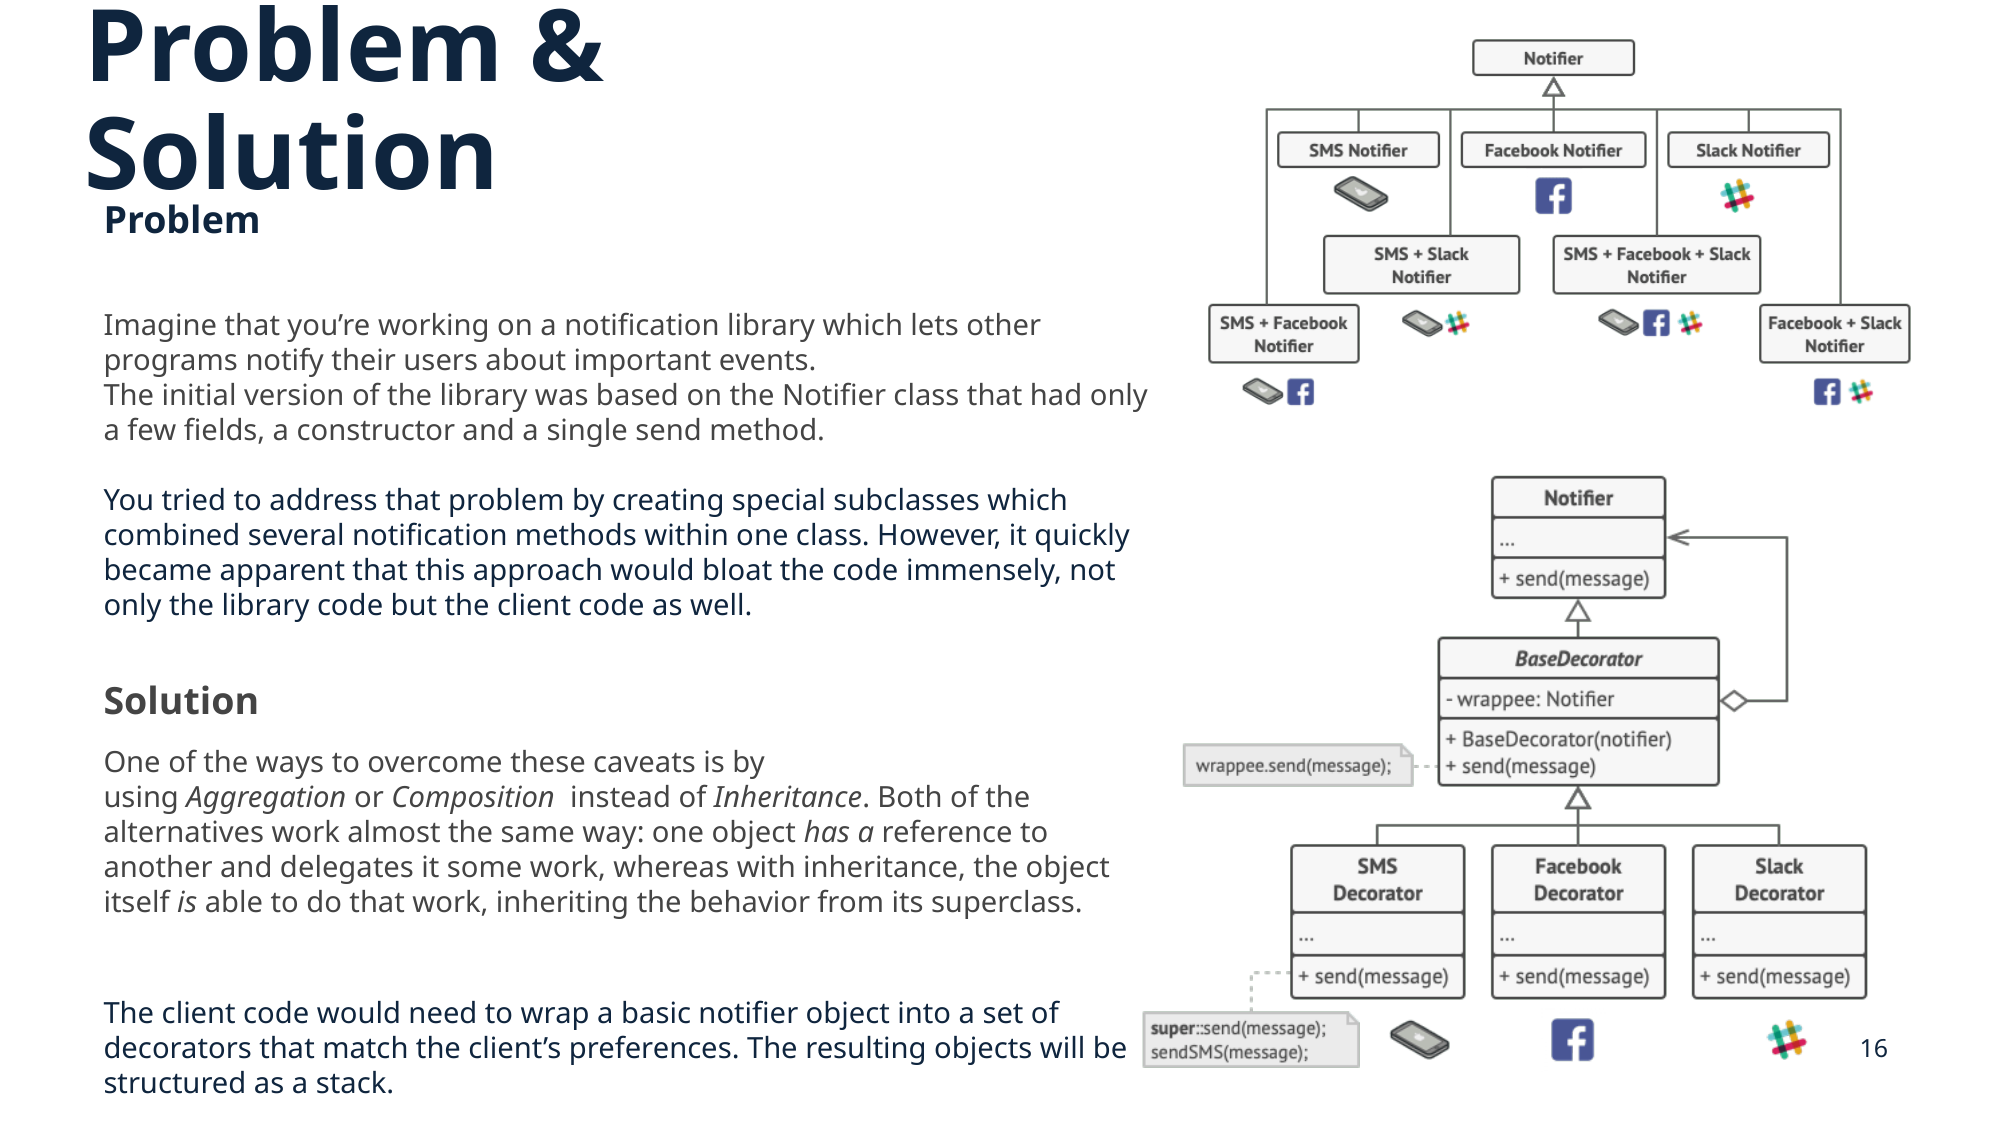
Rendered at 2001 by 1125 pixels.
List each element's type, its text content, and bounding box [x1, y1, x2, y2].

picture [1131, 464, 1988, 1080]
title Problem & Solution [69, 17, 1000, 189]
picture [1198, 29, 1921, 420]
list Problem Imagine that you’re working on a notification library which lets other programs notify their users about important events. The initial version of the library was based on the Notifier class that had only a few fields, a constructor and a single send method. You tried to address that problem by creating special subclasses which combined several notification methods within one class. However, it quickly became apparent that this approach would bloat the code immensely, not only the library code but the client code as well. Solution One of the ways to overcome these caveats is by using Aggregation or Composition instead of Inheritance. Both of the alternatives work almost the same way: one object has a reference to another and delegates it some work, whereas with inheritance, the object itself is able to do that work, inheriting the behavior from its superclass. The client code would need to wrap a basic notifier object into a set of decorators that match the client’s preferences. The resulting objects will be structured as a stack. [88, 188, 1168, 992]
